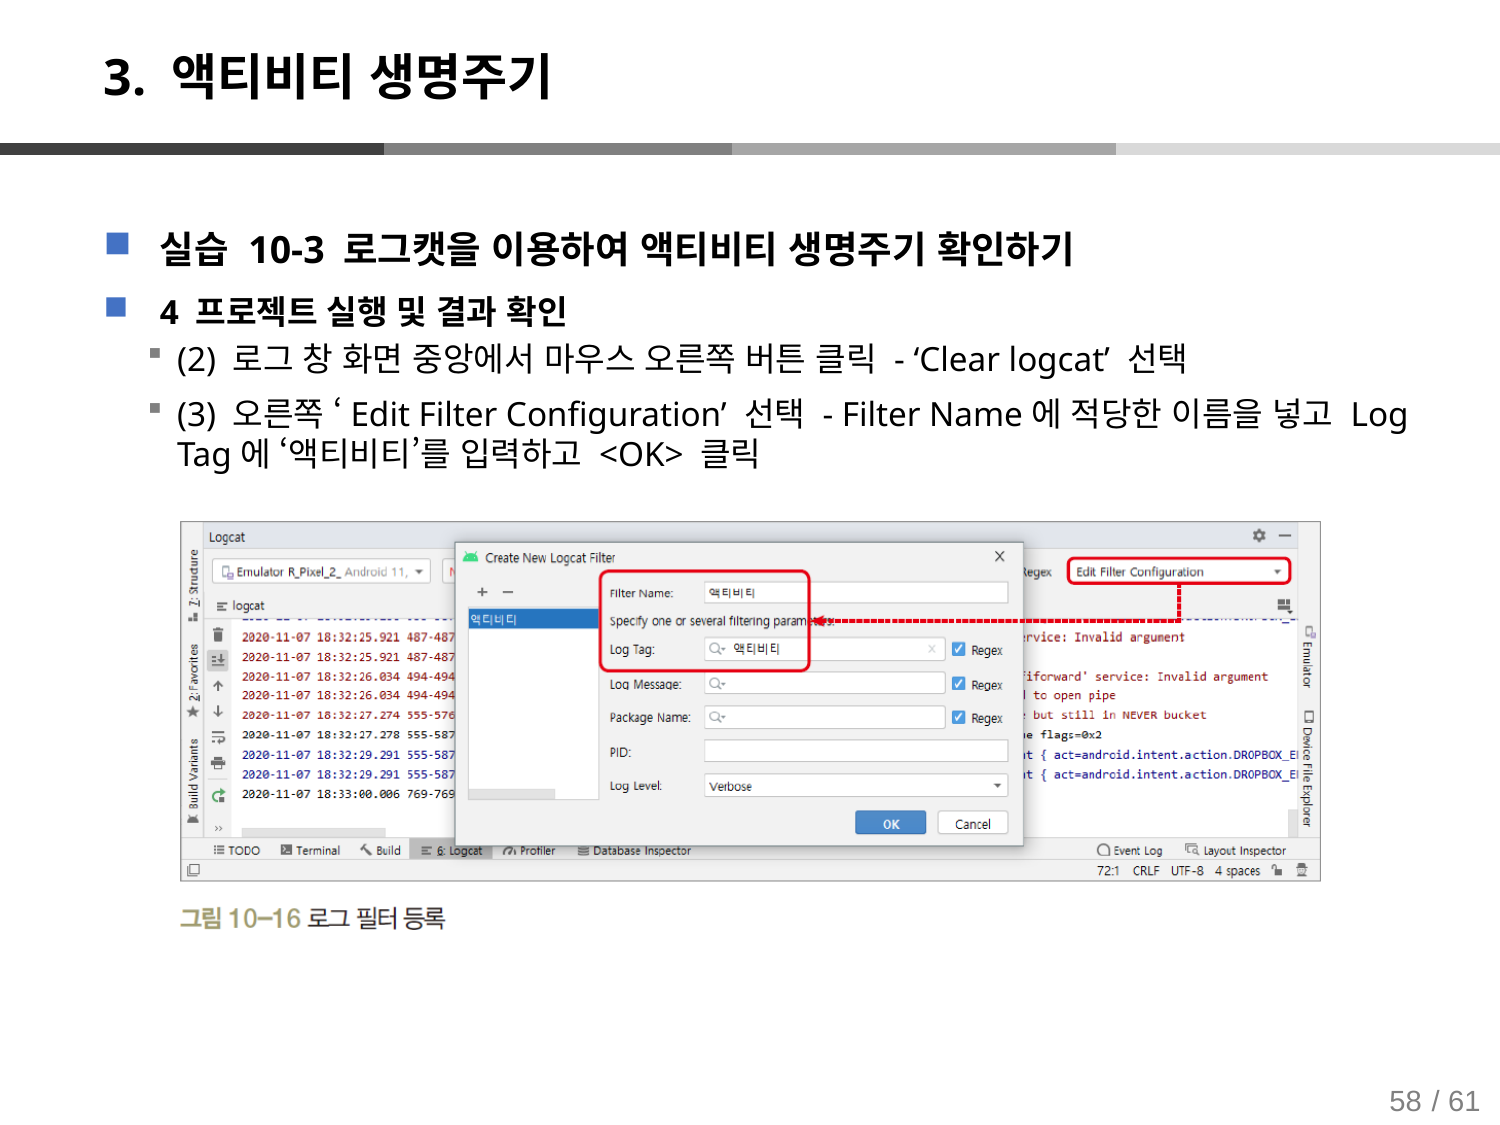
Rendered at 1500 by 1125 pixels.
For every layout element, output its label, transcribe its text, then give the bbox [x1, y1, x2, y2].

list 실습 10-3 로그캣을 이용하여 액티비티 생명주기 확인하기 4 프로젝트 실행 및 결과 확인 (2) 로그 창 화면 중앙에서 마우스 오른쪽 버튼 클릭 - ‘Clear logcat’ 선택 (3) 오른쪽 ‘Edit Filter Configuration’ 선택 - Filter Name에 적당한 이름을 넣고 Log Tag에 ‘액티비티’를 입력하고 <OK> 클릭 [88, 196, 1436, 1083]
picture [177, 518, 1323, 933]
title 3. 액티비티 생명주기 [88, 30, 1211, 121]
